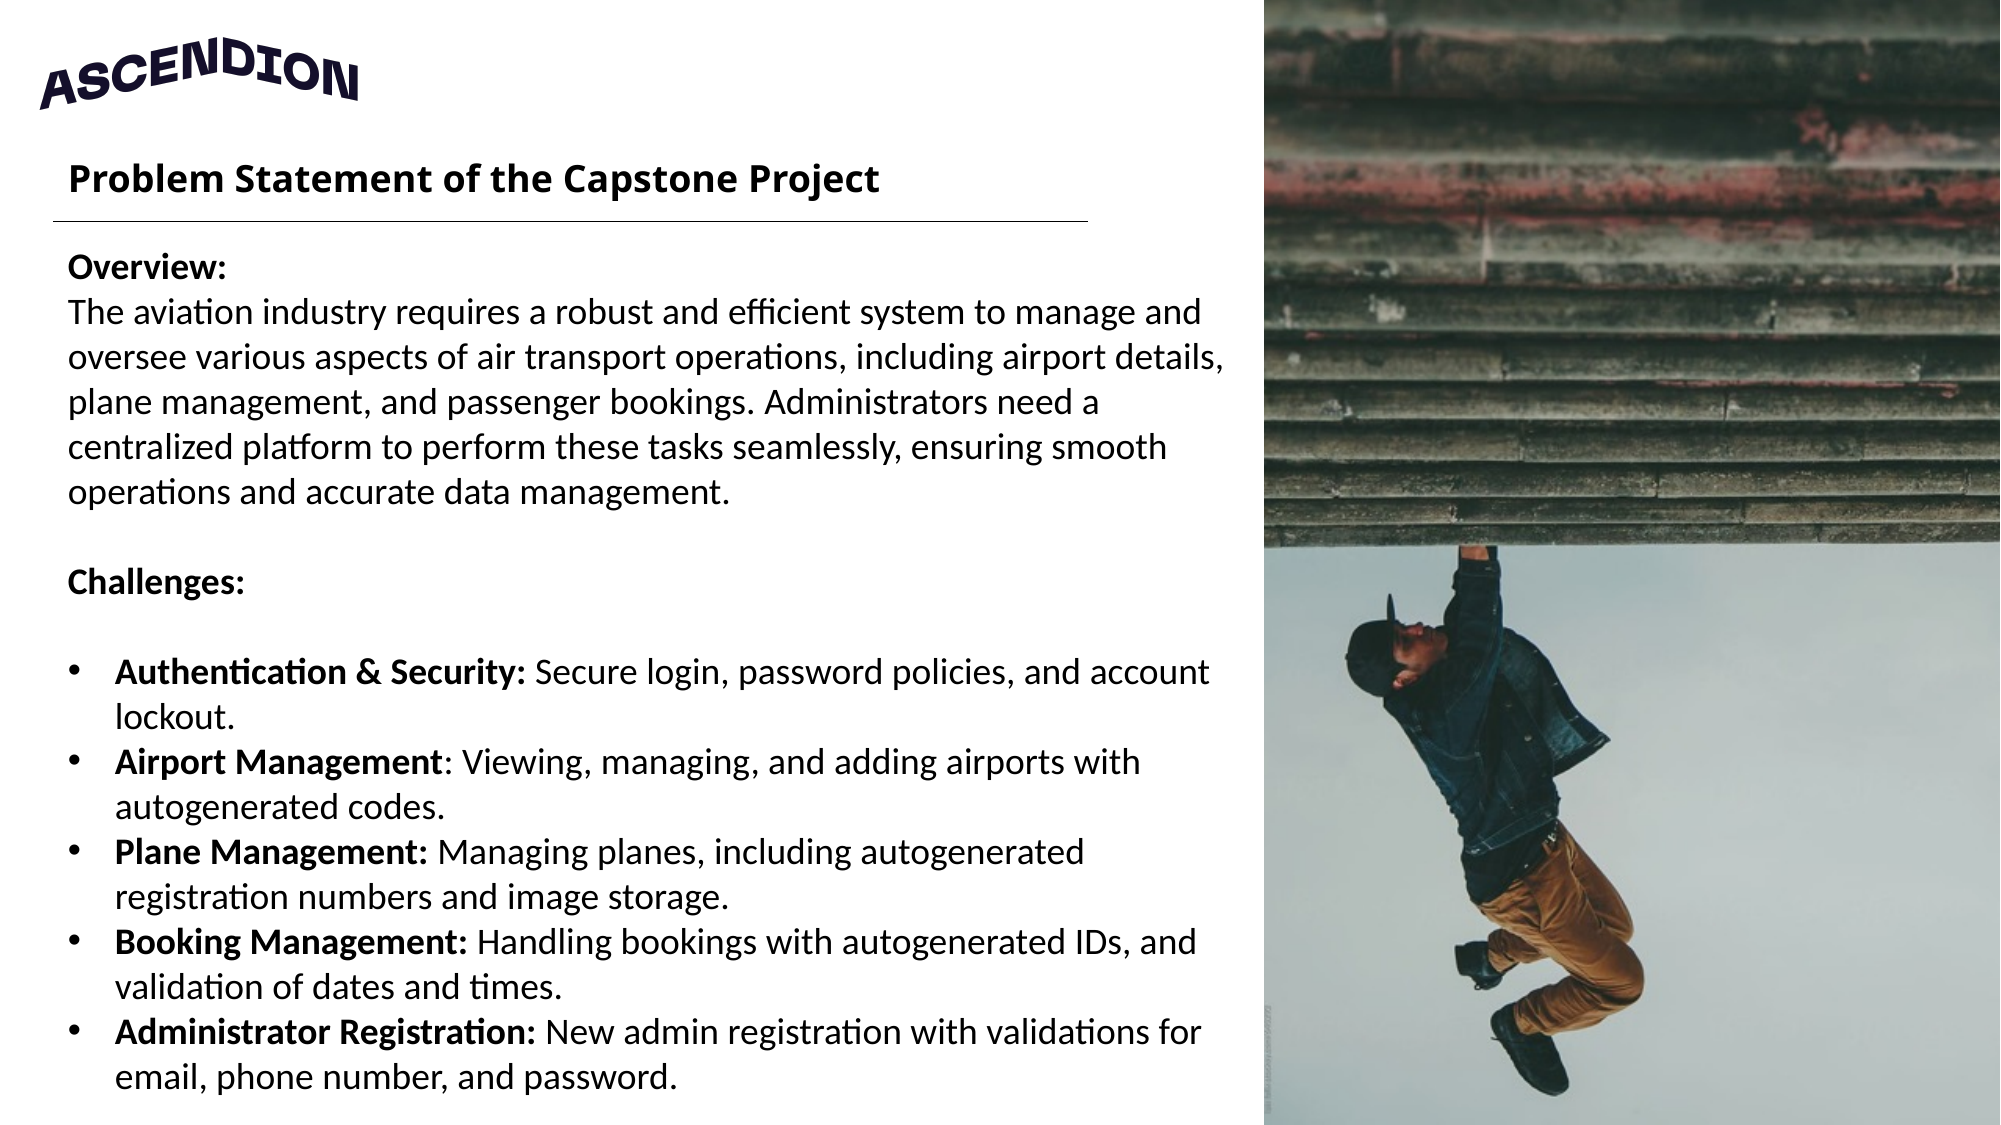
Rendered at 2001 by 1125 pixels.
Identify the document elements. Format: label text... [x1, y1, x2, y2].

picture [1263, 0, 2000, 1125]
text_box Overview: The aviation industry requires a robust and efficient system to manage and oversee various aspects of air transport operations, including airport details, plane management, and passenger bookings. Administrators need a centralized platform to perform these tasks seamlessly, ensuring smooth operations and accurate data management. Challenges: Authentication & Security: Secure login, password policies, and account lockout. Airport Management: Viewing, managing, and adding airports with autogenerated codes. Plane Management: Managing planes, including autogenerated registration numbers and image storage. Booking Management: Handling bookings with autogenerated IDs, and validation of dates and times. Administrator Registration: New admin registration with validations for email, phone number, and password. [53, 235, 1247, 1125]
text_box Problem Statement of the Capstone Project [53, 147, 984, 208]
picture [1, 0, 396, 148]
